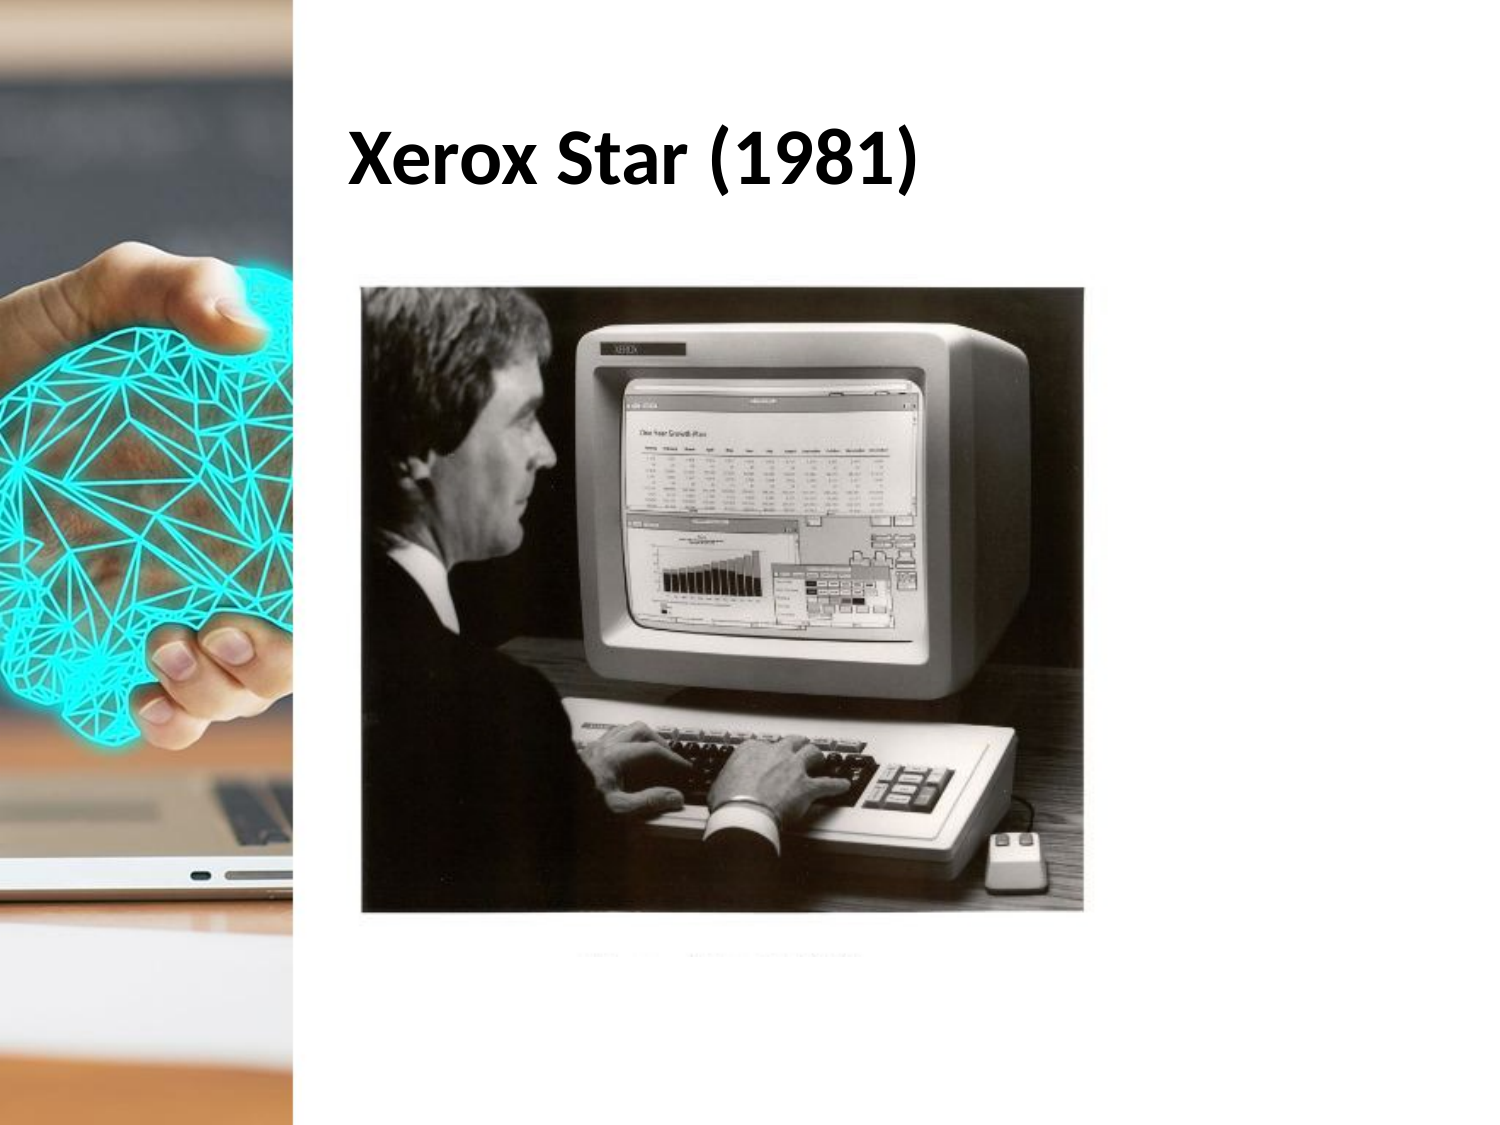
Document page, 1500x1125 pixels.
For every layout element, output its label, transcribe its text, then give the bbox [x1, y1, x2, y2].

text_box [346, 274, 1108, 957]
picture [0, 0, 1500, 1125]
title Xerox Star (1981) [347, 56, 969, 247]
